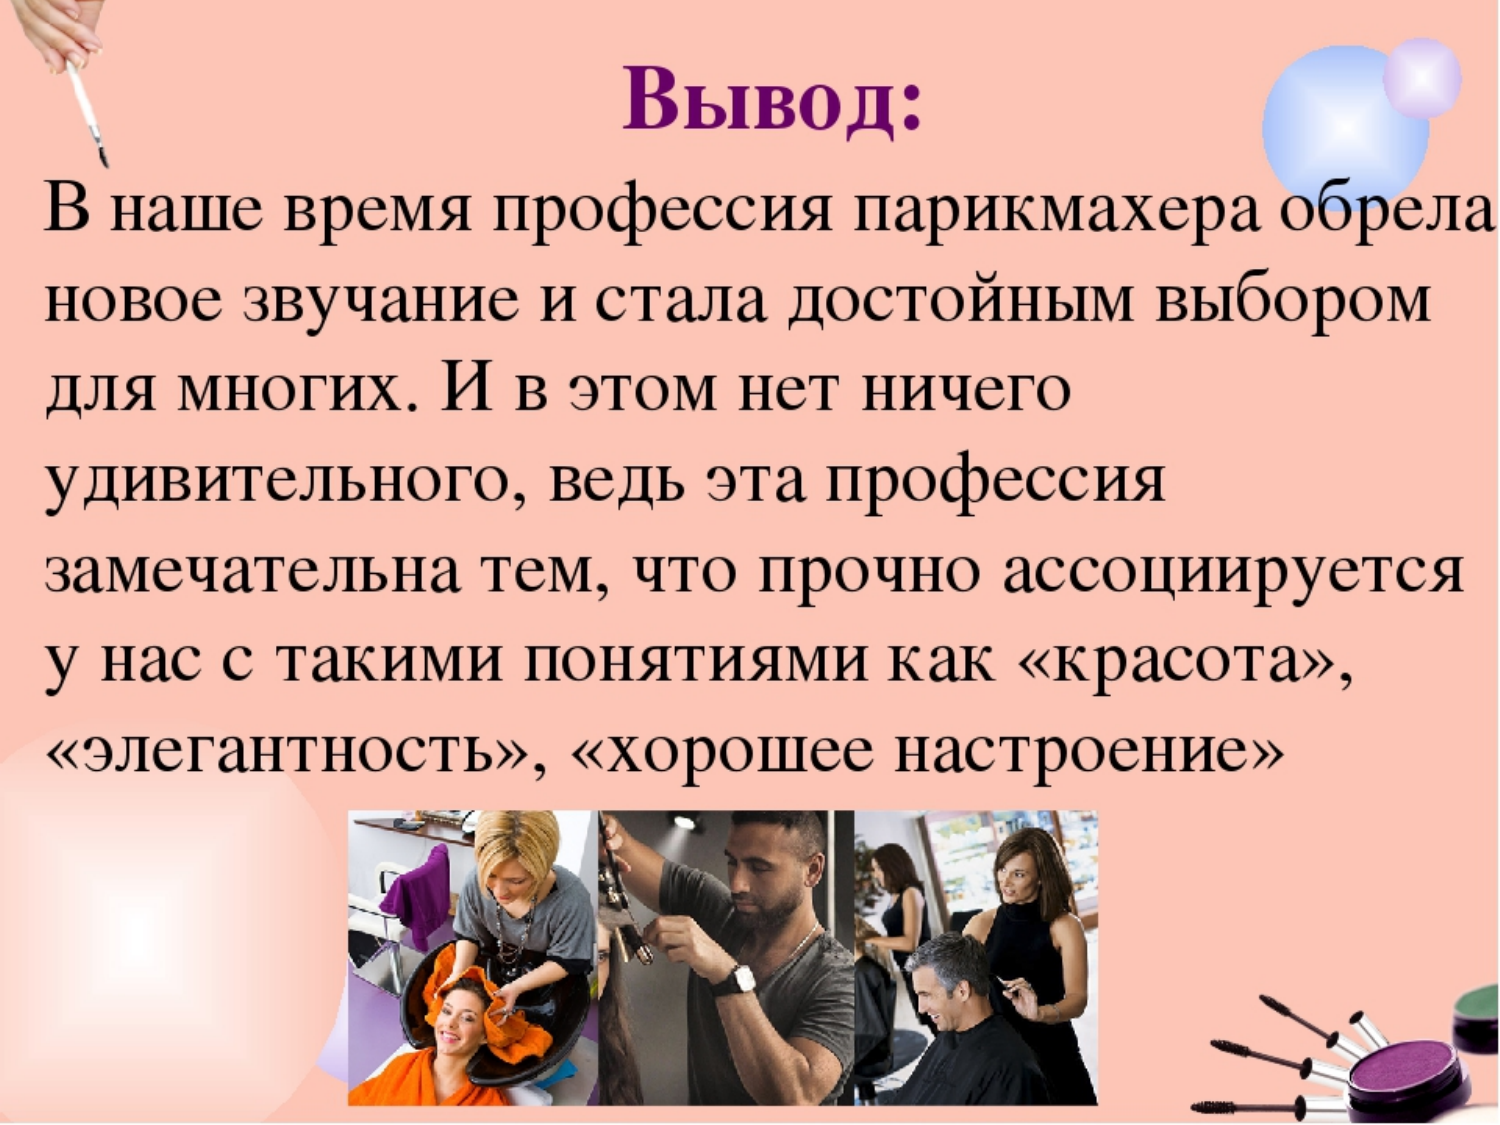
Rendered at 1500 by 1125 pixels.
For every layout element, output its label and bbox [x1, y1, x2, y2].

list [0, 0, 1500, 1125]
